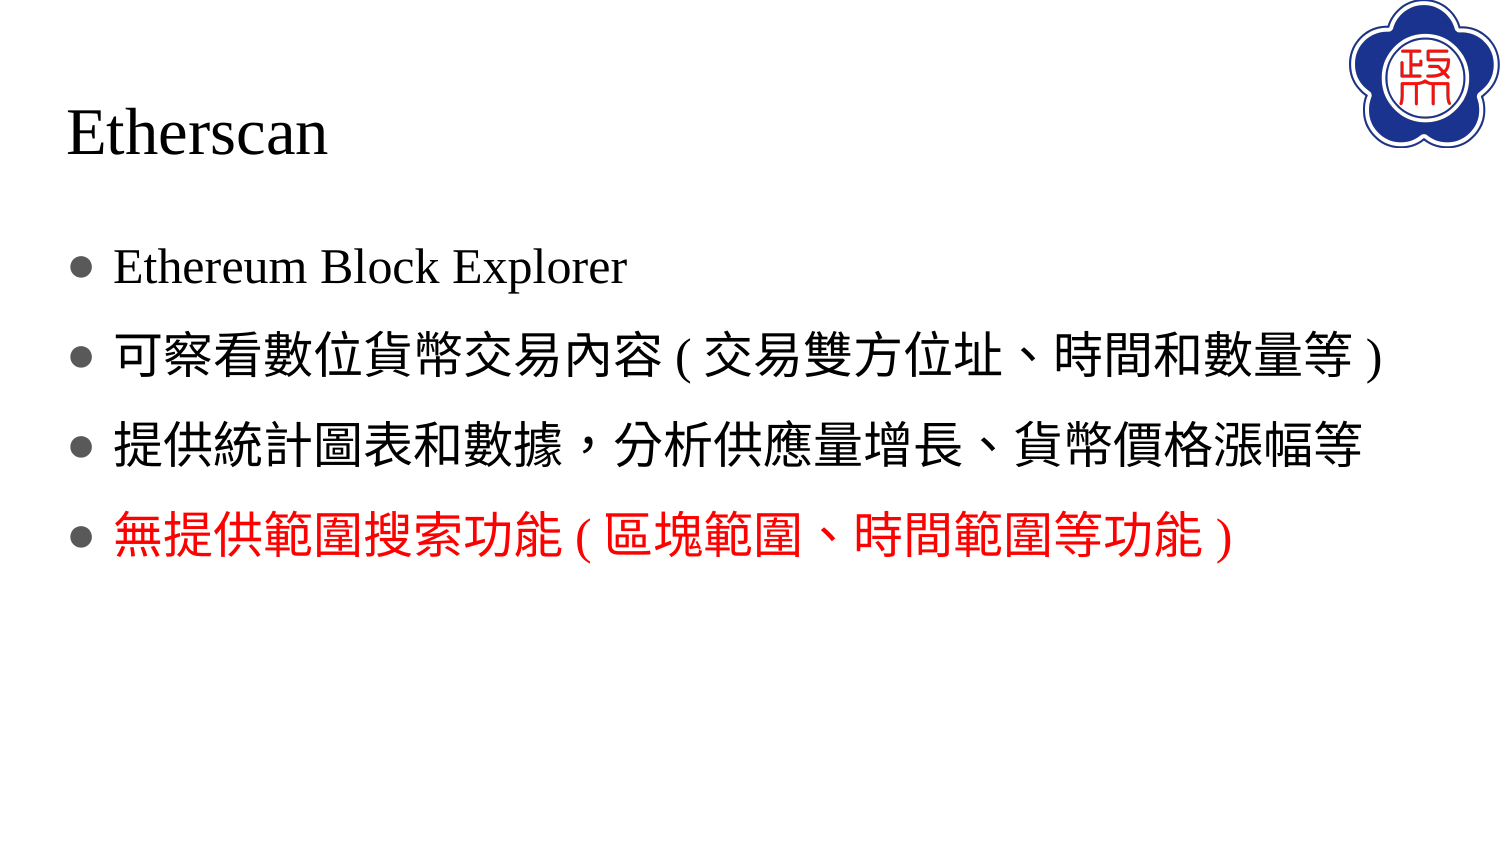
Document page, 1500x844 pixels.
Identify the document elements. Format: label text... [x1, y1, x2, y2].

title Etherscan [51, 72, 1449, 167]
list Ethereum Block Explorer 可察看數位貨幣交易內容(交易雙方位址、時間和數量等) 提供統計圖表和數據，分析供應量增長、貨幣價格漲幅等 無提供範圍搜索功能(區塊範圍、時間範圍等功能) [51, 189, 1449, 801]
picture [1349, 0, 1500, 148]
